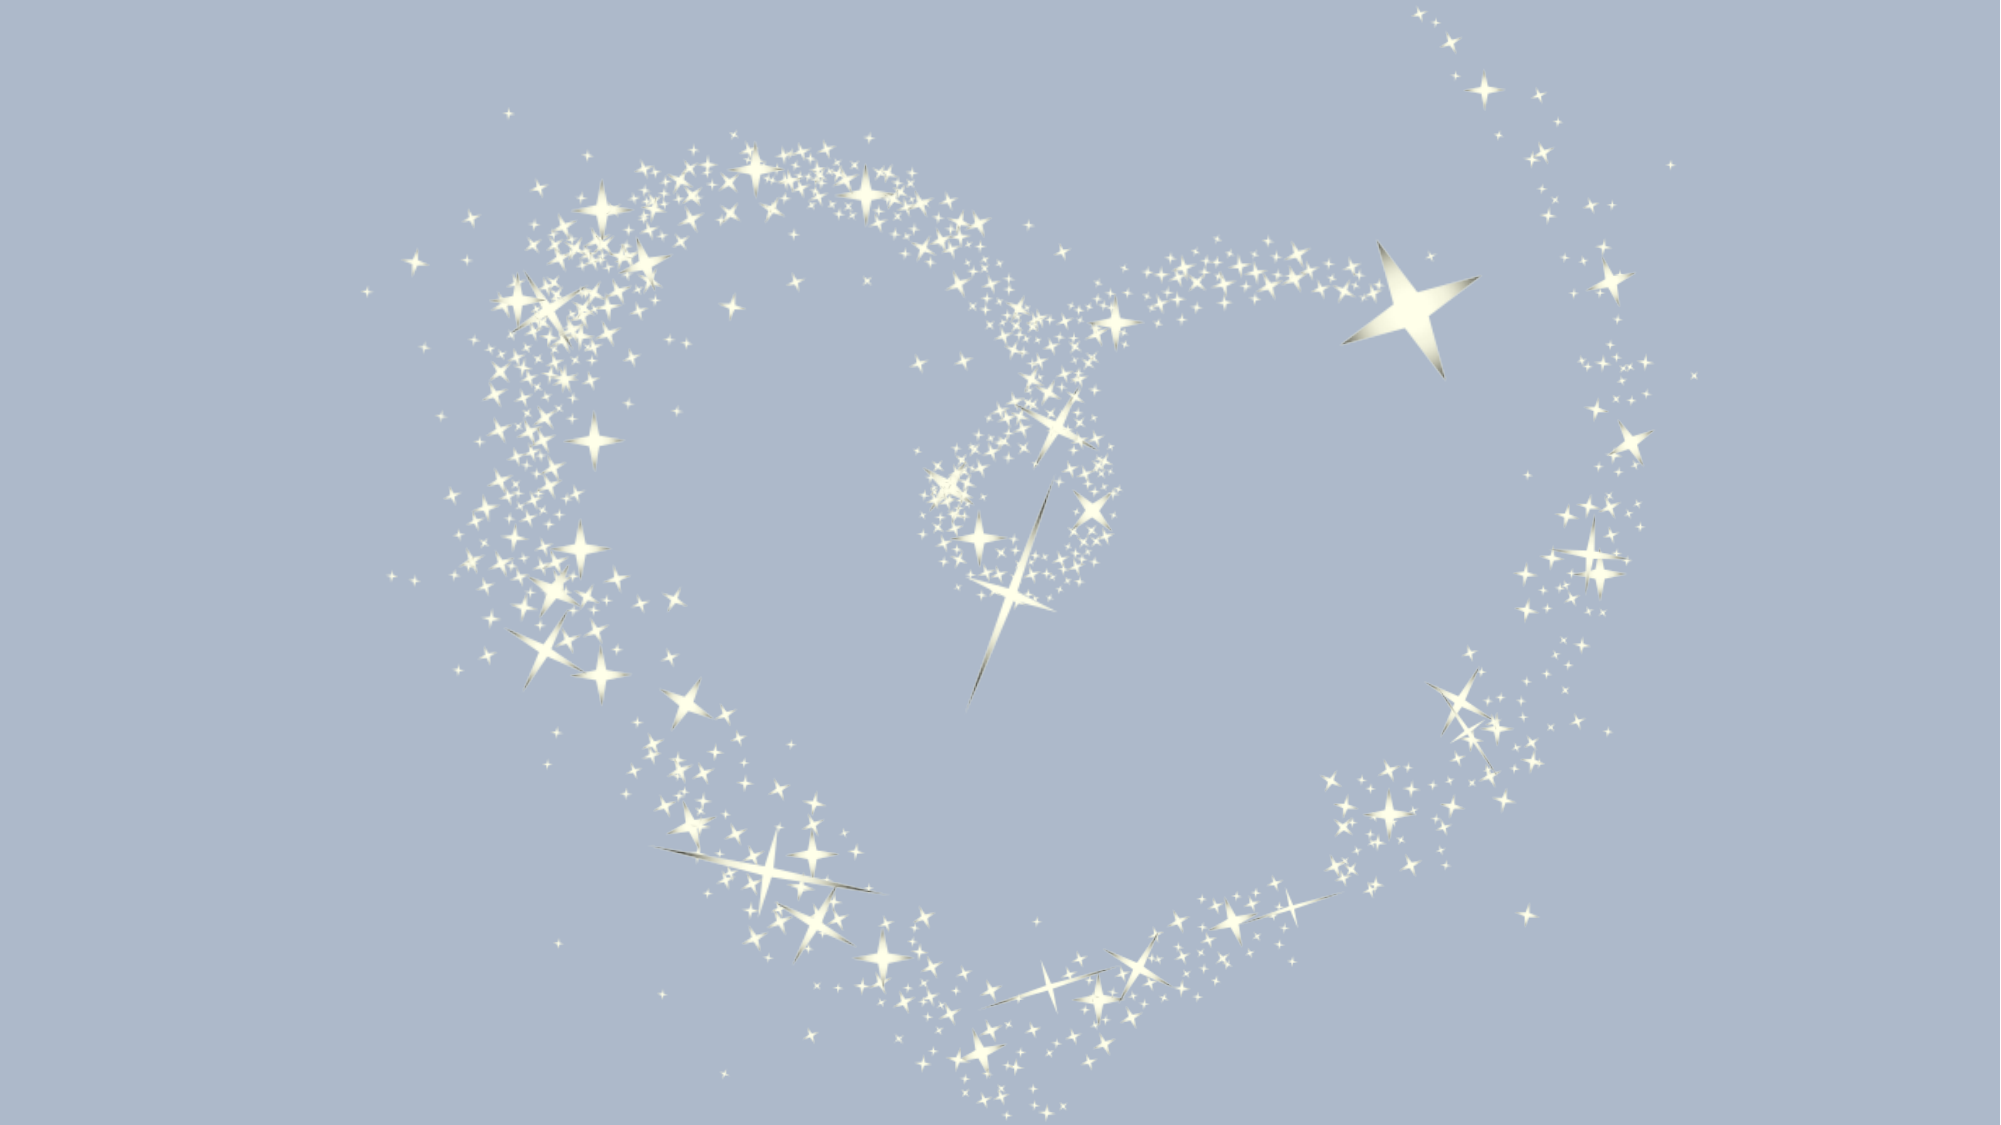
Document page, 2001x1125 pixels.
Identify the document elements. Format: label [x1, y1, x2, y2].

picture [360, 0, 1702, 1125]
